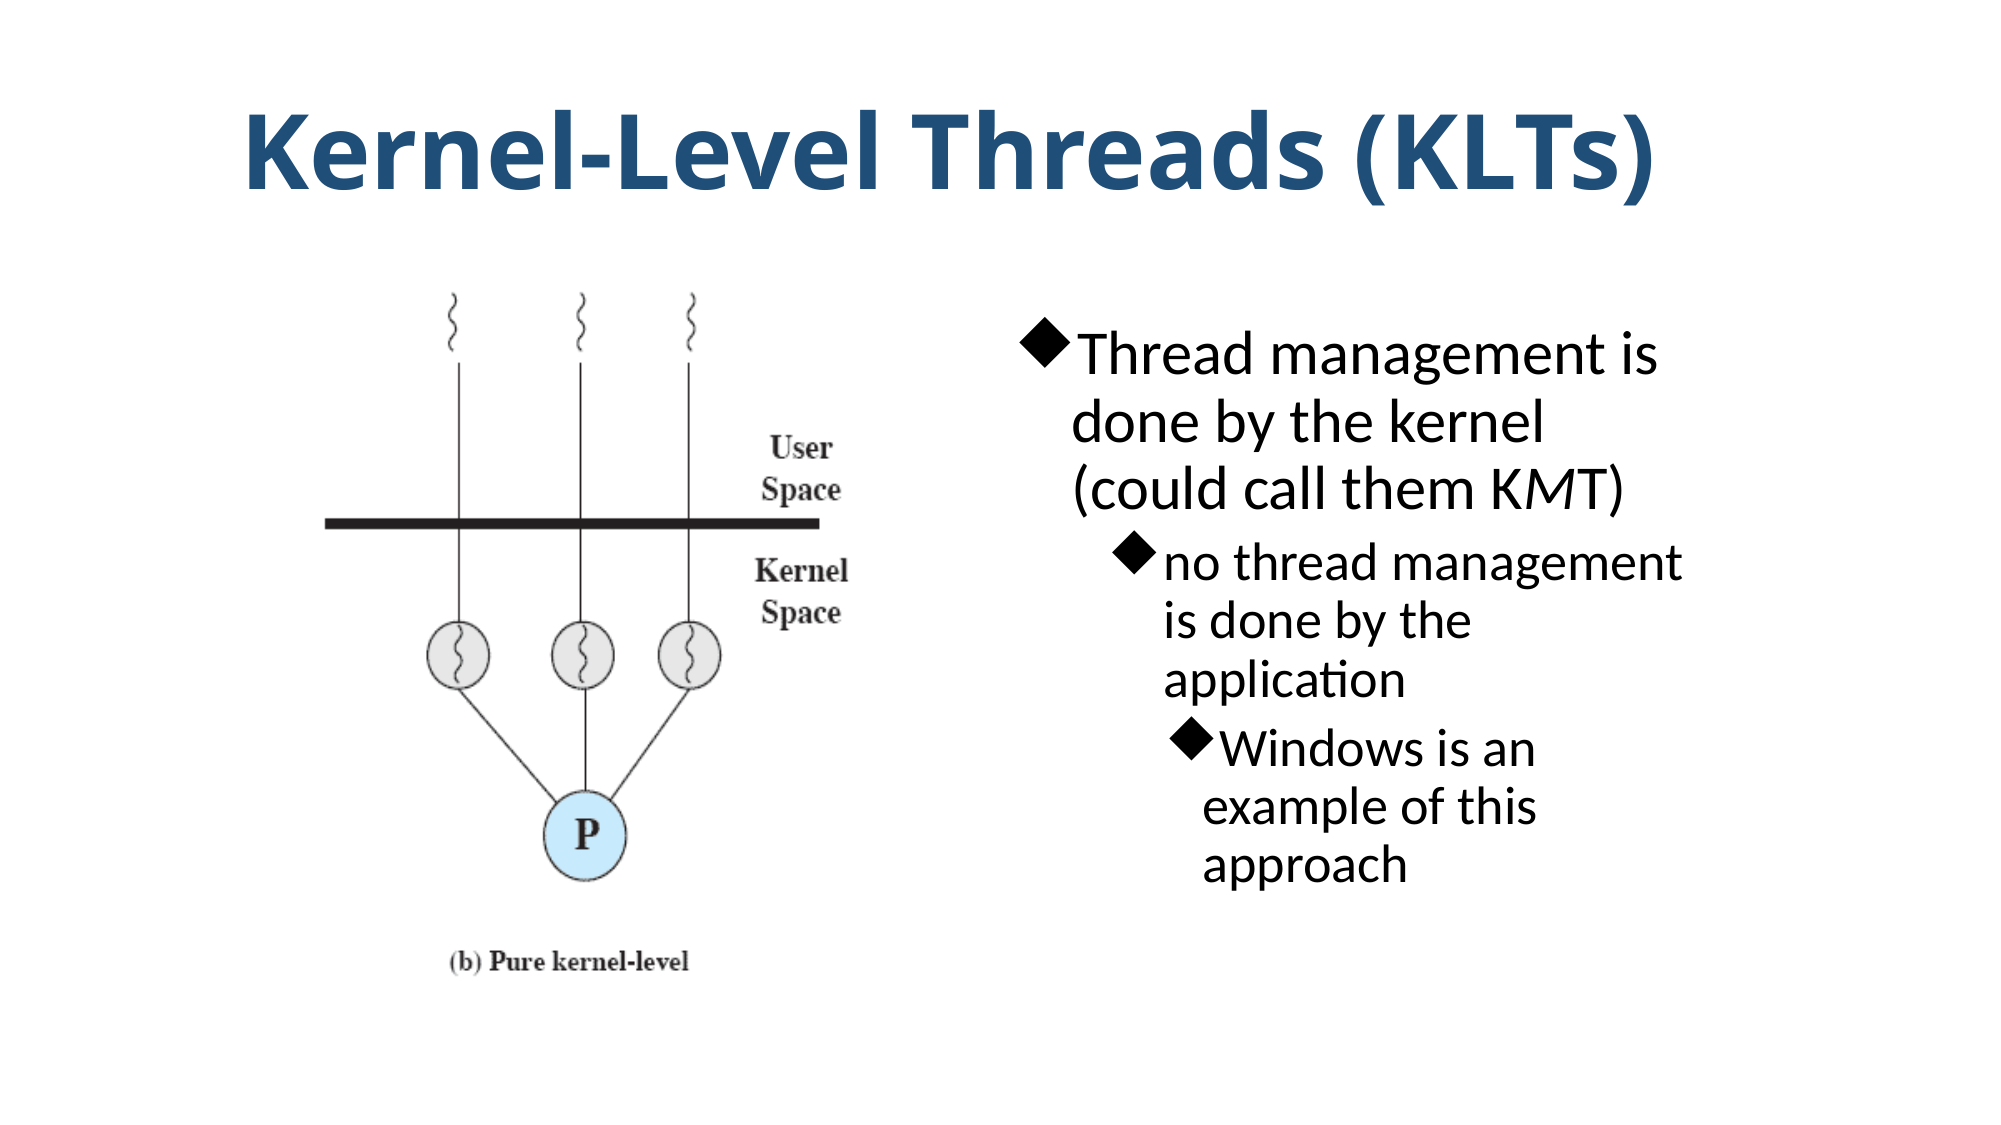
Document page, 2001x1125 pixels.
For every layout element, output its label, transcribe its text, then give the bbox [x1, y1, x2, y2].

picture [312, 213, 863, 989]
list Thread management is done by the kernel (could call them KMT) no thread management is done by the application Windows is an example of this approach [999, 313, 1713, 947]
title Kernel-Level Threads (KLTs) [225, 62, 1700, 250]
